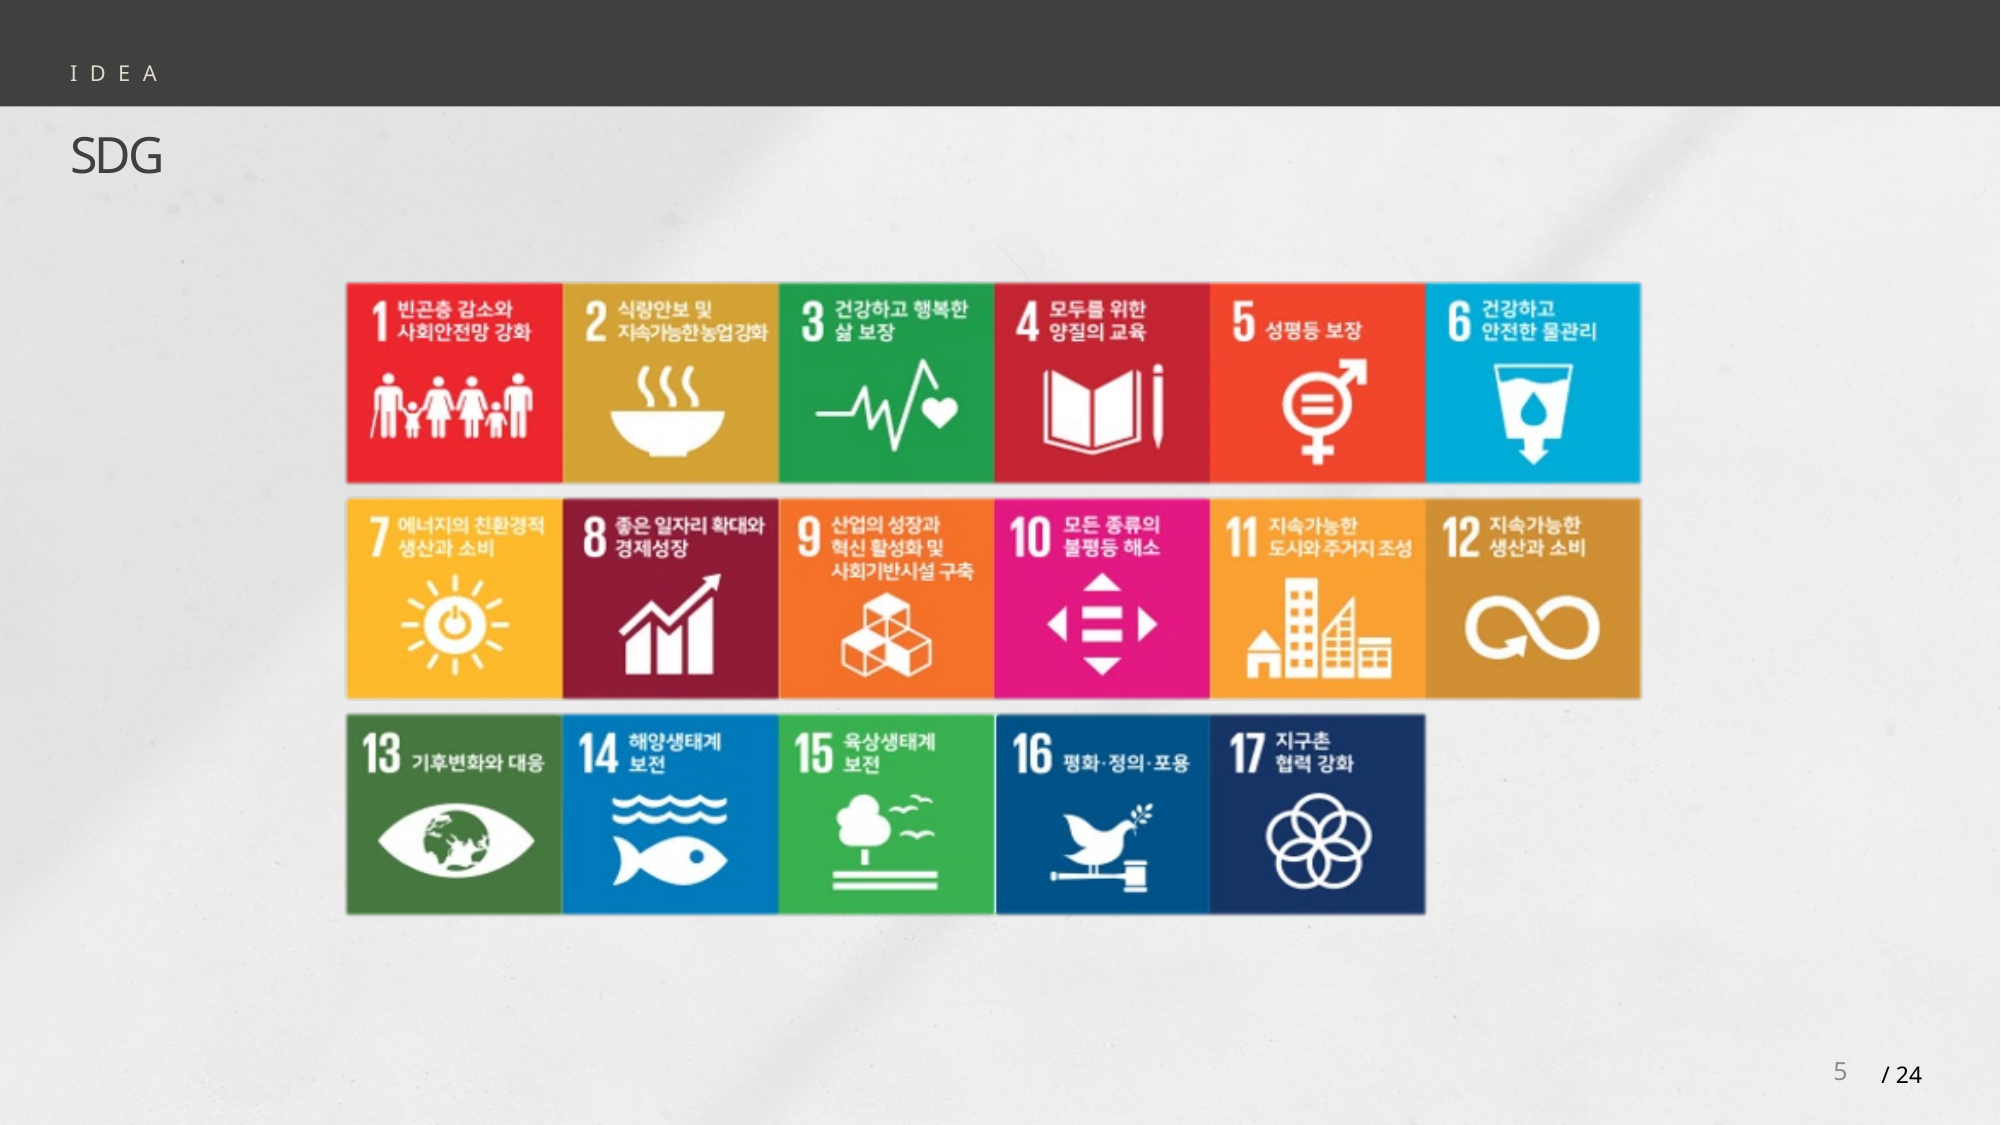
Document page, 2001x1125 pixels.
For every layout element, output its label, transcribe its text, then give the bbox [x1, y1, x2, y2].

slide_number 5 [1412, 1042, 1863, 1103]
text_box IDEA [55, 52, 172, 94]
text_box [0, 0, 2000, 107]
text_box SDG [55, 116, 180, 192]
picture [0, 0, 2001, 1125]
